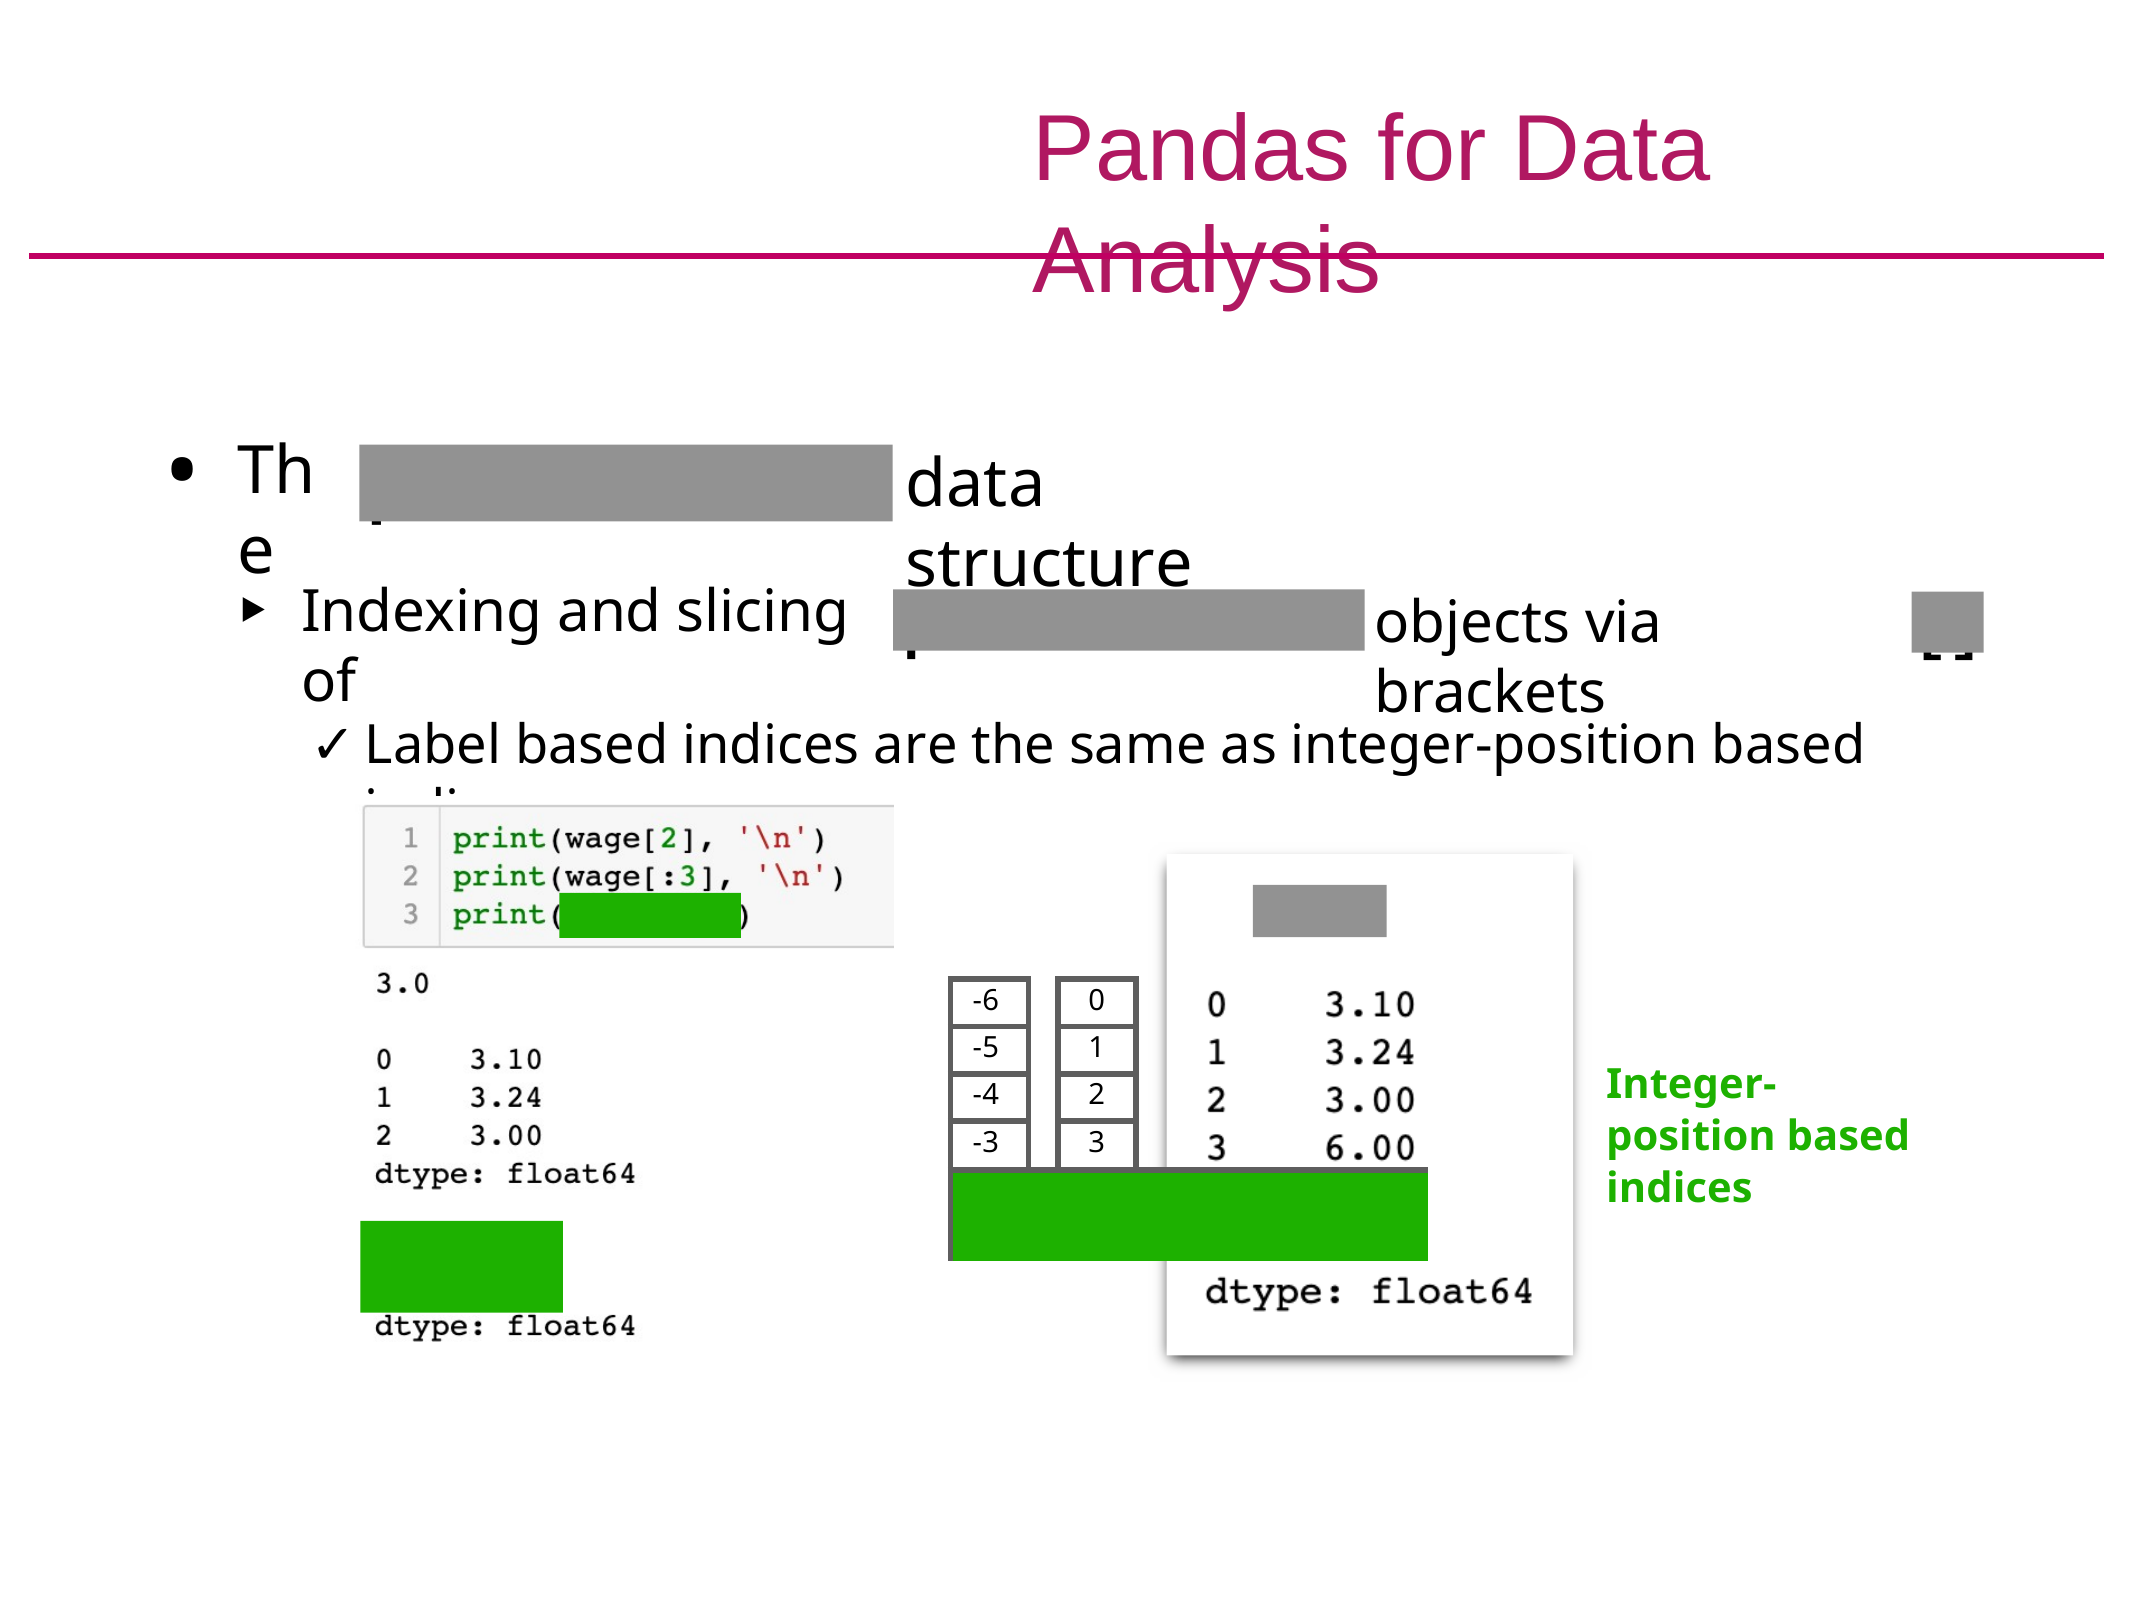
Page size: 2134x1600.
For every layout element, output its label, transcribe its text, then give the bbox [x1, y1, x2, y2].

text_box [1183, 966, 1557, 1337]
text_box [360, 1220, 563, 1313]
text_box [] [1911, 653, 1984, 660]
table_cell 3 [1061, 1124, 1133, 1167]
table_header [1139, 979, 1428, 1167]
text_box [893, 589, 1365, 651]
title Pandas for Data Analysis [49, 257, 2084, 354]
table_header 0 [1061, 982, 1133, 1024]
text_box Indexing and slicing of [235, 573, 889, 714]
text_box [1166, 854, 1574, 1356]
text_box The [162, 427, 351, 588]
table_cell -3 [953, 1124, 1026, 1167]
text_box Integer-position based indices [1604, 1054, 1924, 1211]
table_cell -4 [953, 1077, 1026, 1118]
text_box [347, 796, 894, 1362]
text_box [1252, 884, 1387, 938]
table_cell [953, 1173, 1428, 1261]
text_box objects via brackets [1372, 584, 1900, 709]
text_box Label based indices are the same as integer-position based indices [308, 709, 1994, 840]
text_box pandas.Series [893, 651, 1365, 660]
table_header [1031, 979, 1055, 1167]
title Pandas for Data Analysis [49, 86, 2084, 256]
text_box [1911, 591, 1984, 653]
text_box data structure [903, 439, 1323, 589]
table_header -6 [953, 982, 1026, 1024]
table_cell 1 [1061, 1029, 1133, 1071]
table_cell -5 [953, 1029, 1026, 1071]
text_box [359, 444, 893, 522]
table_cell 2 [1061, 1077, 1133, 1118]
text_box [559, 892, 741, 938]
text_box [1147, 842, 1592, 1382]
